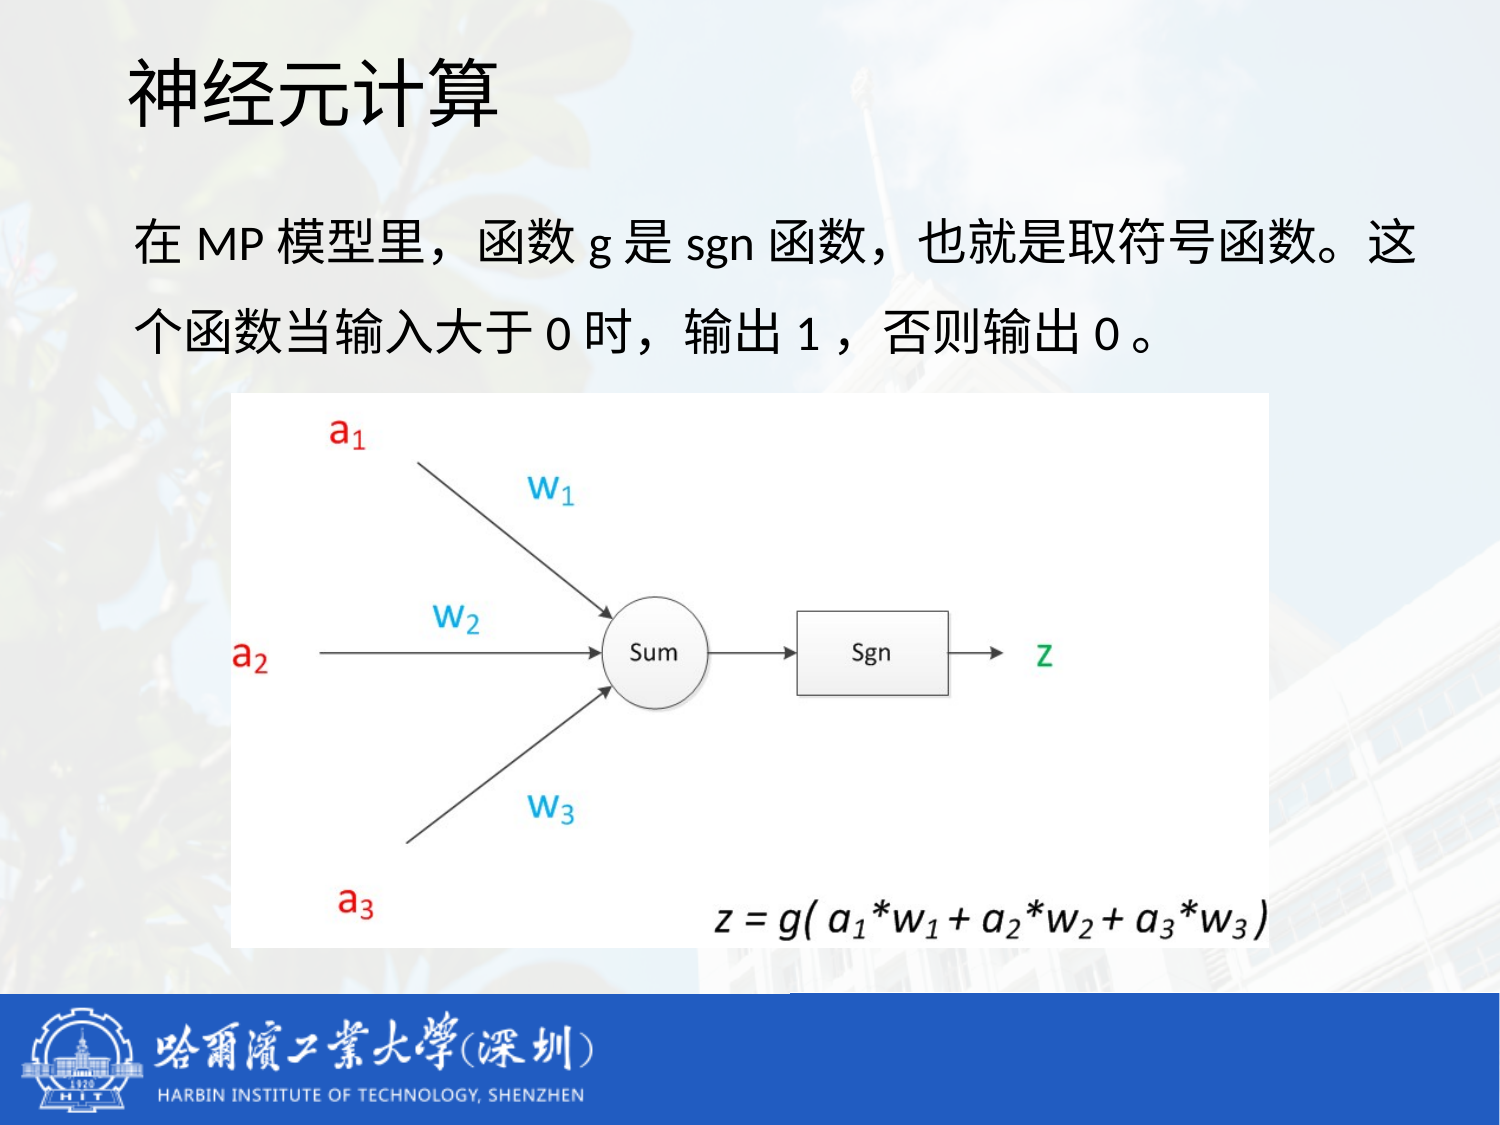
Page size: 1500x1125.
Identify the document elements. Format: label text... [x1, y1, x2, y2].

picture [231, 393, 1269, 948]
title 神经元计算 [124, 0, 775, 186]
text_box 在MP模型里，函数g是sgn函数，也就是取符号函数。这个函数当输入大于0时，输出1，否则输出0。 [119, 173, 1475, 368]
picture [0, 992, 1500, 1125]
